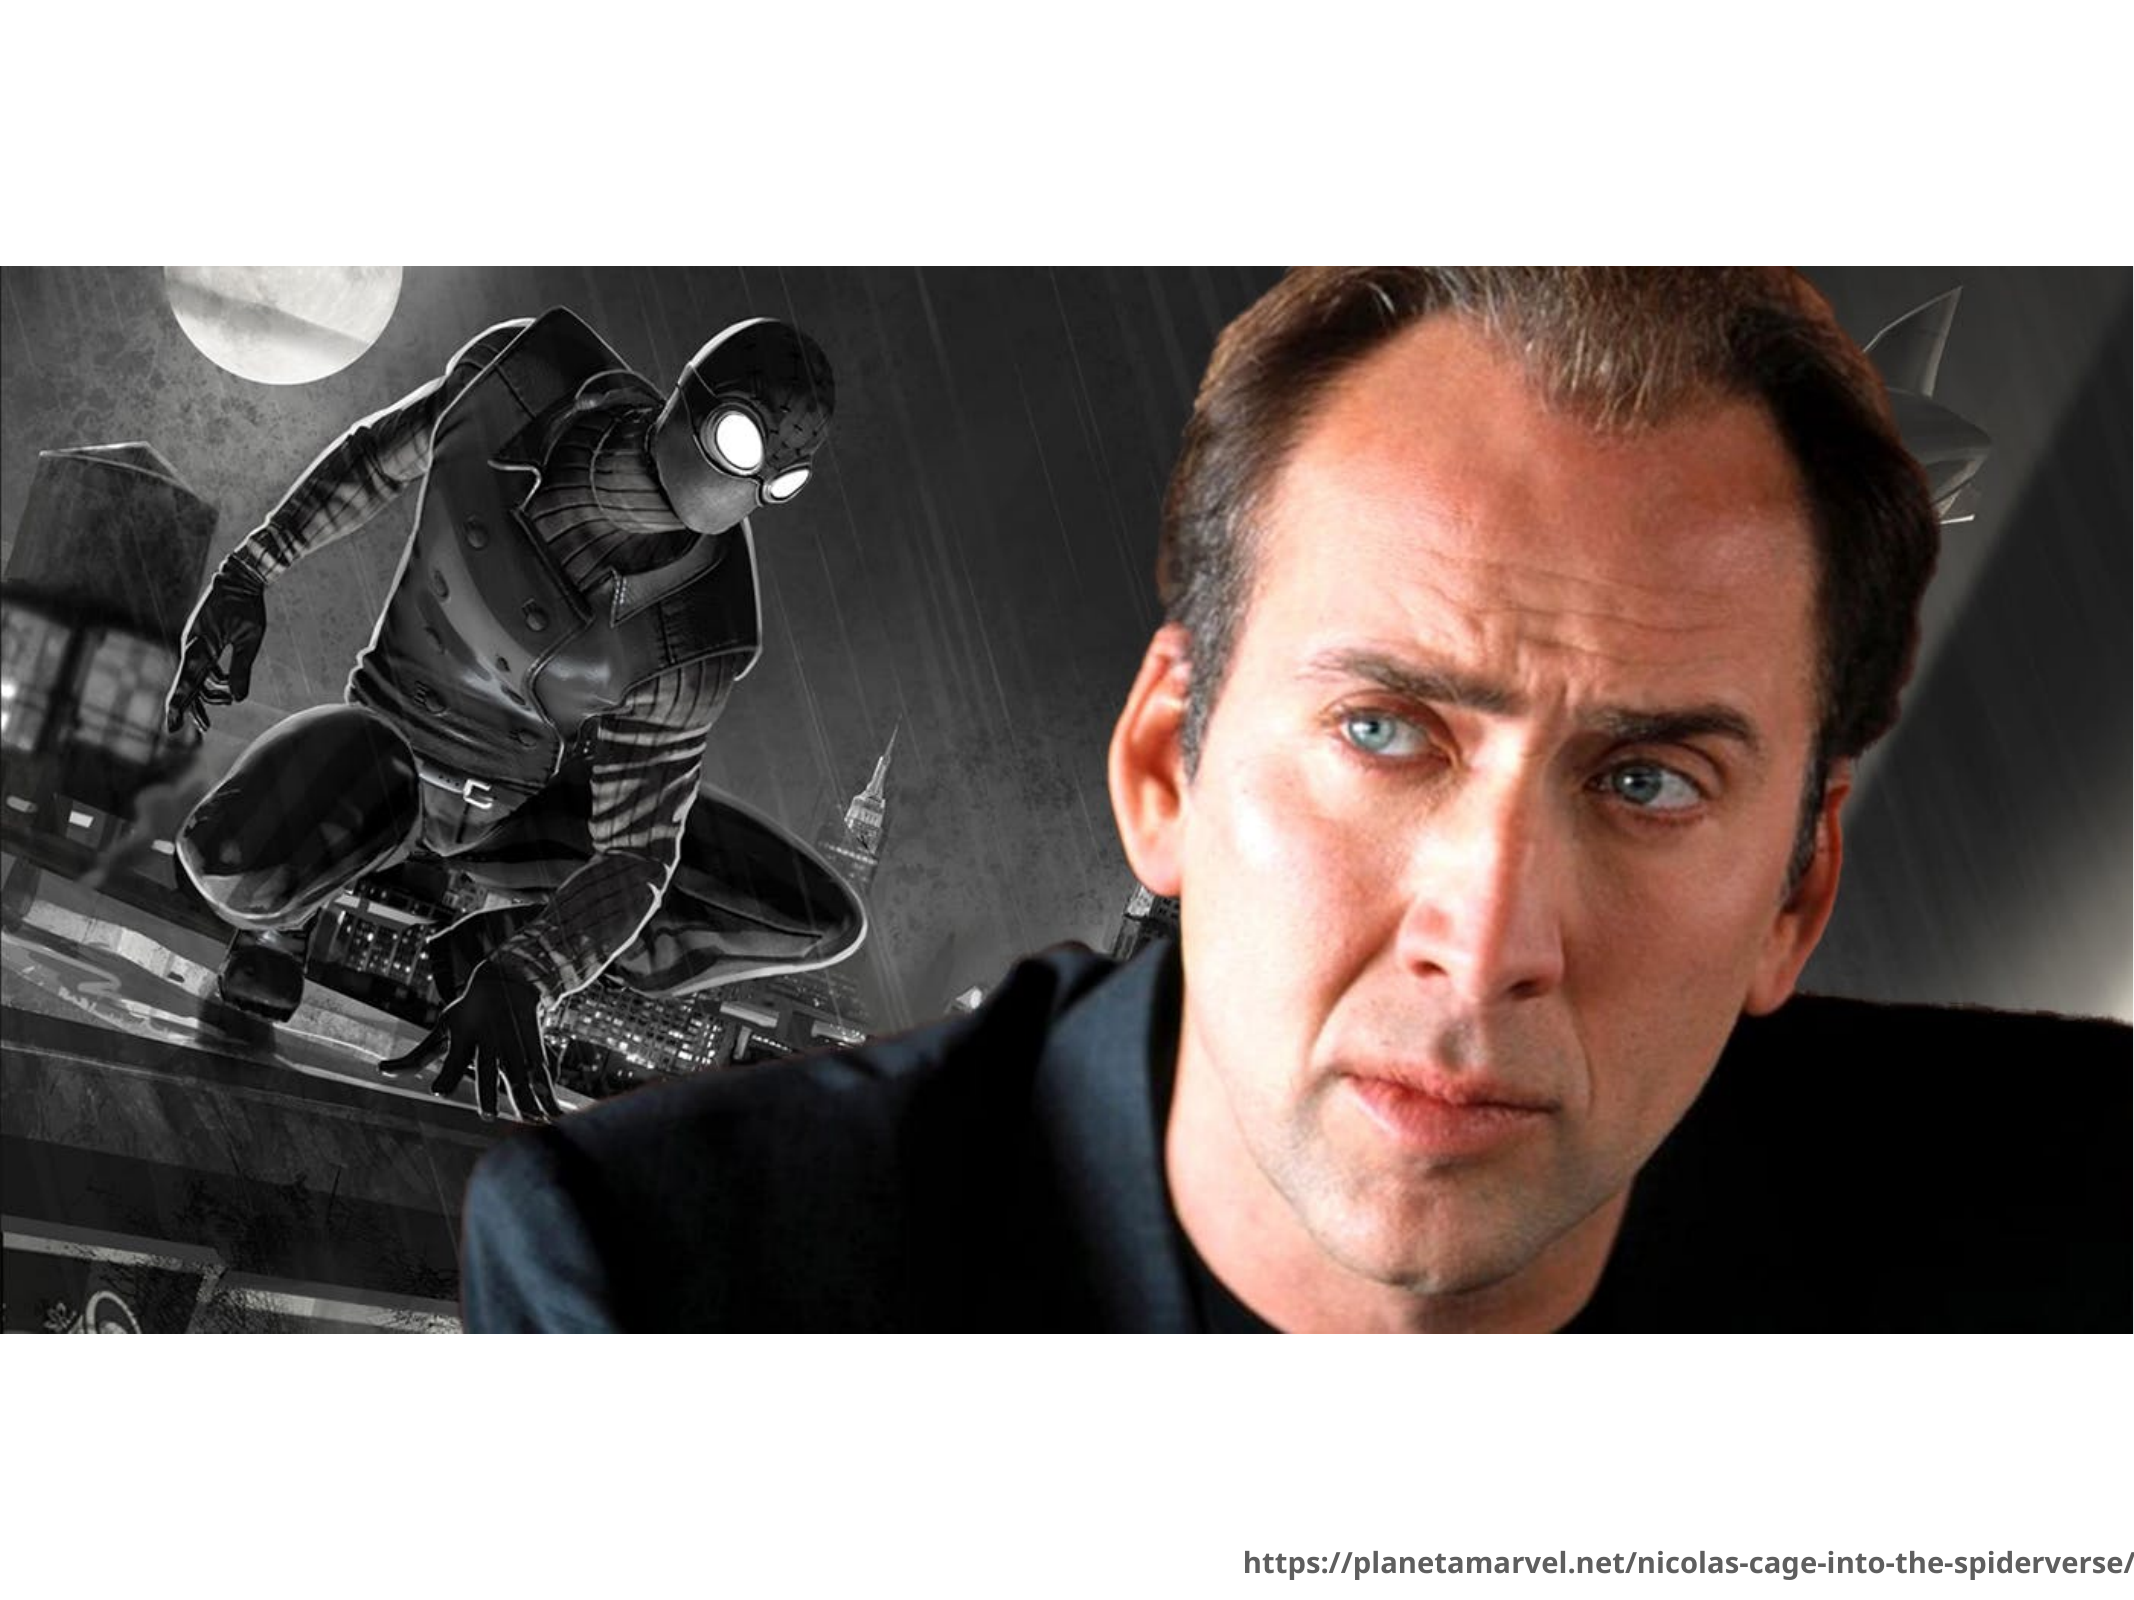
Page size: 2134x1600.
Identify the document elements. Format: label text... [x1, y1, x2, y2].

picture [0, 266, 2134, 1334]
text_box https://planetamarvel.net/nicolas-cage-into-the-spiderverse/ [1234, 1536, 2134, 1588]
